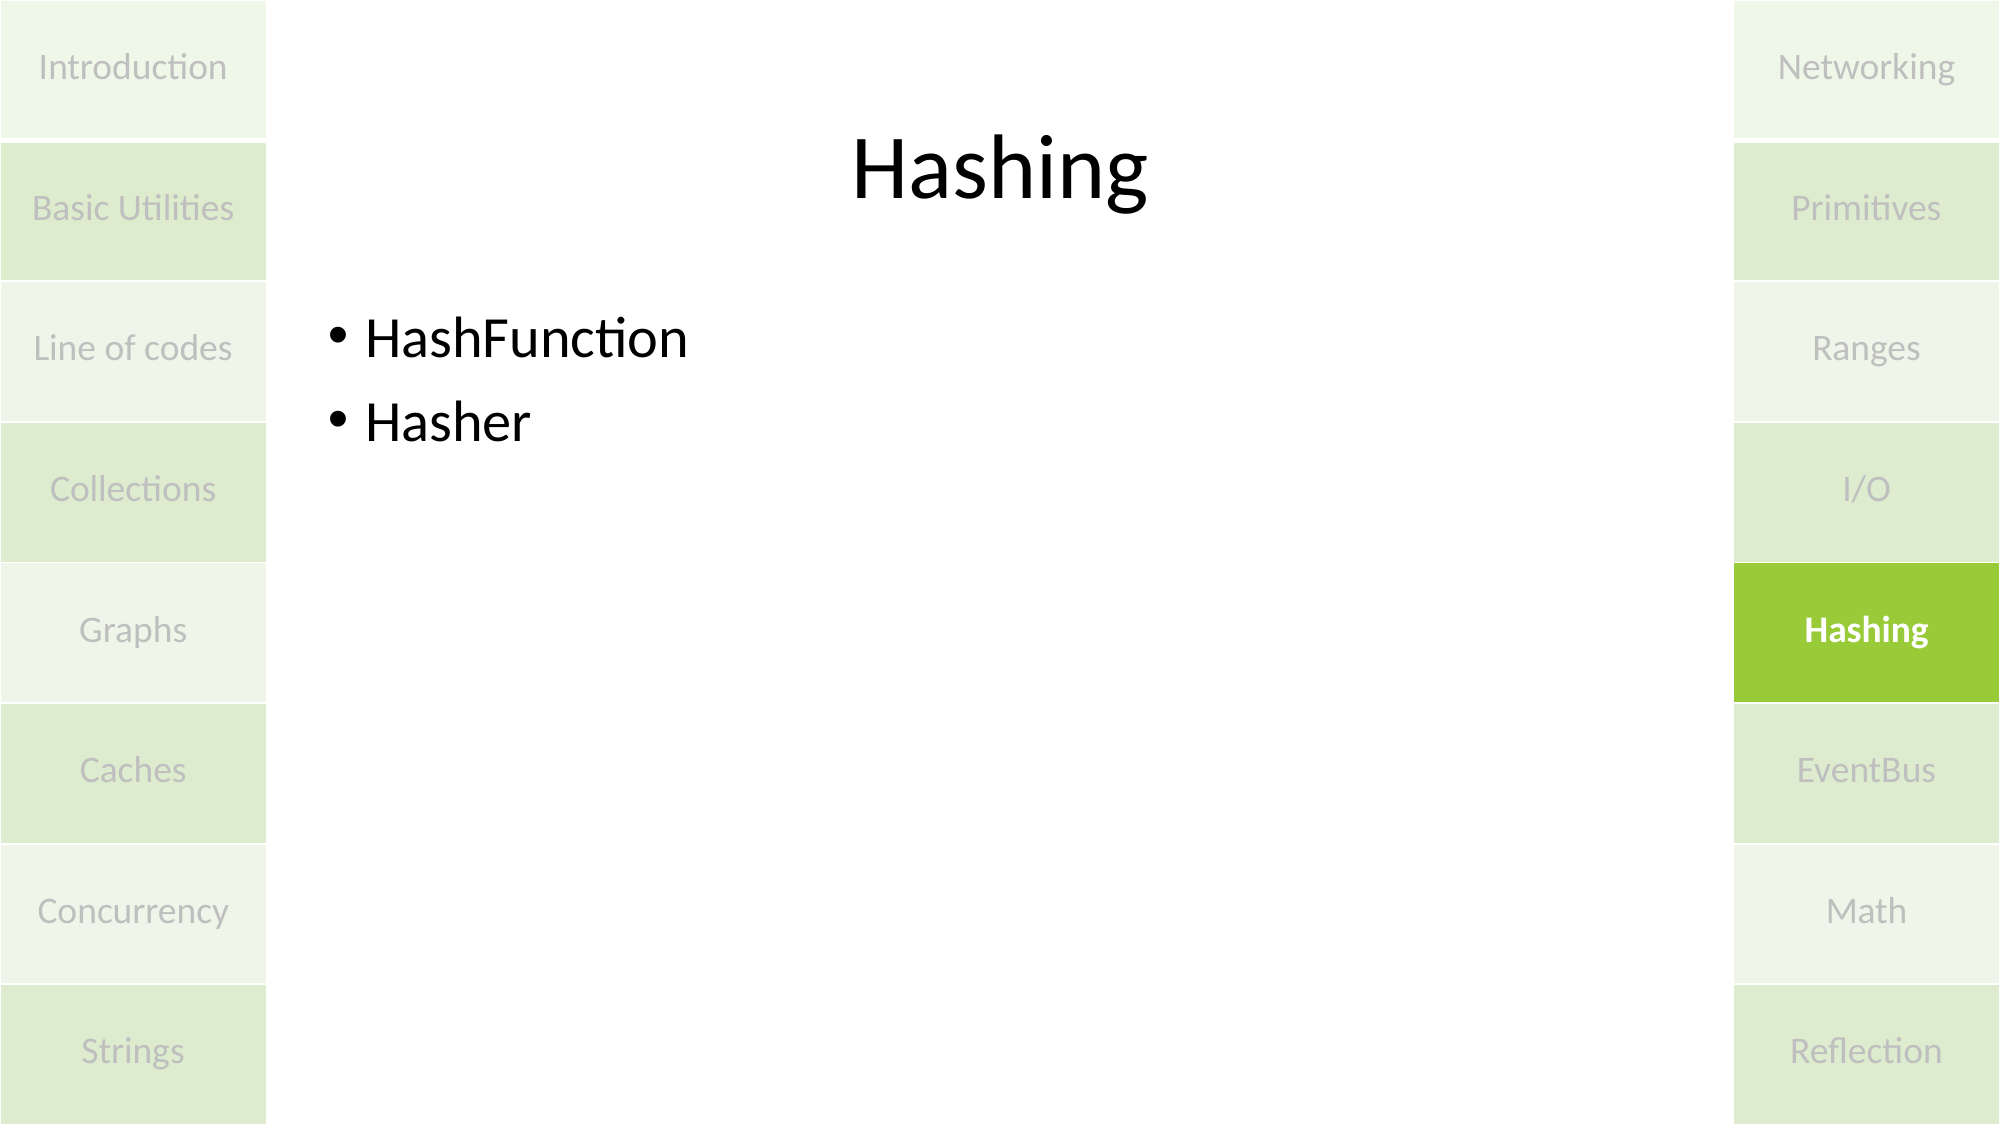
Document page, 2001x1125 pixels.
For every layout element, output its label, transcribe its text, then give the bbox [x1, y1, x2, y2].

table_cell Strings [1, 985, 266, 1124]
title Hashing [266, 59, 1734, 278]
table_cell I/O [1734, 423, 1999, 562]
table_cell Math [1734, 845, 1999, 983]
table_header Networking [1734, 1, 1999, 138]
table_header Introduction [1, 1, 266, 138]
table_cell Collections [1, 423, 266, 562]
table_cell Hashing [1734, 563, 1999, 702]
table_cell Ranges [1734, 282, 1999, 421]
table_cell Reflection [1734, 985, 1999, 1124]
table_cell Caches [1, 704, 266, 843]
table_cell Basic Utilities [1, 143, 266, 280]
table_cell Primitives [1734, 143, 1999, 280]
table_cell Concurrency [1, 845, 266, 983]
table_cell Graphs [1, 563, 266, 702]
list HashFunction Hasher [312, 299, 1684, 1014]
table_cell EventBus [1734, 704, 1999, 843]
table_cell Line of codes [1, 282, 266, 421]
